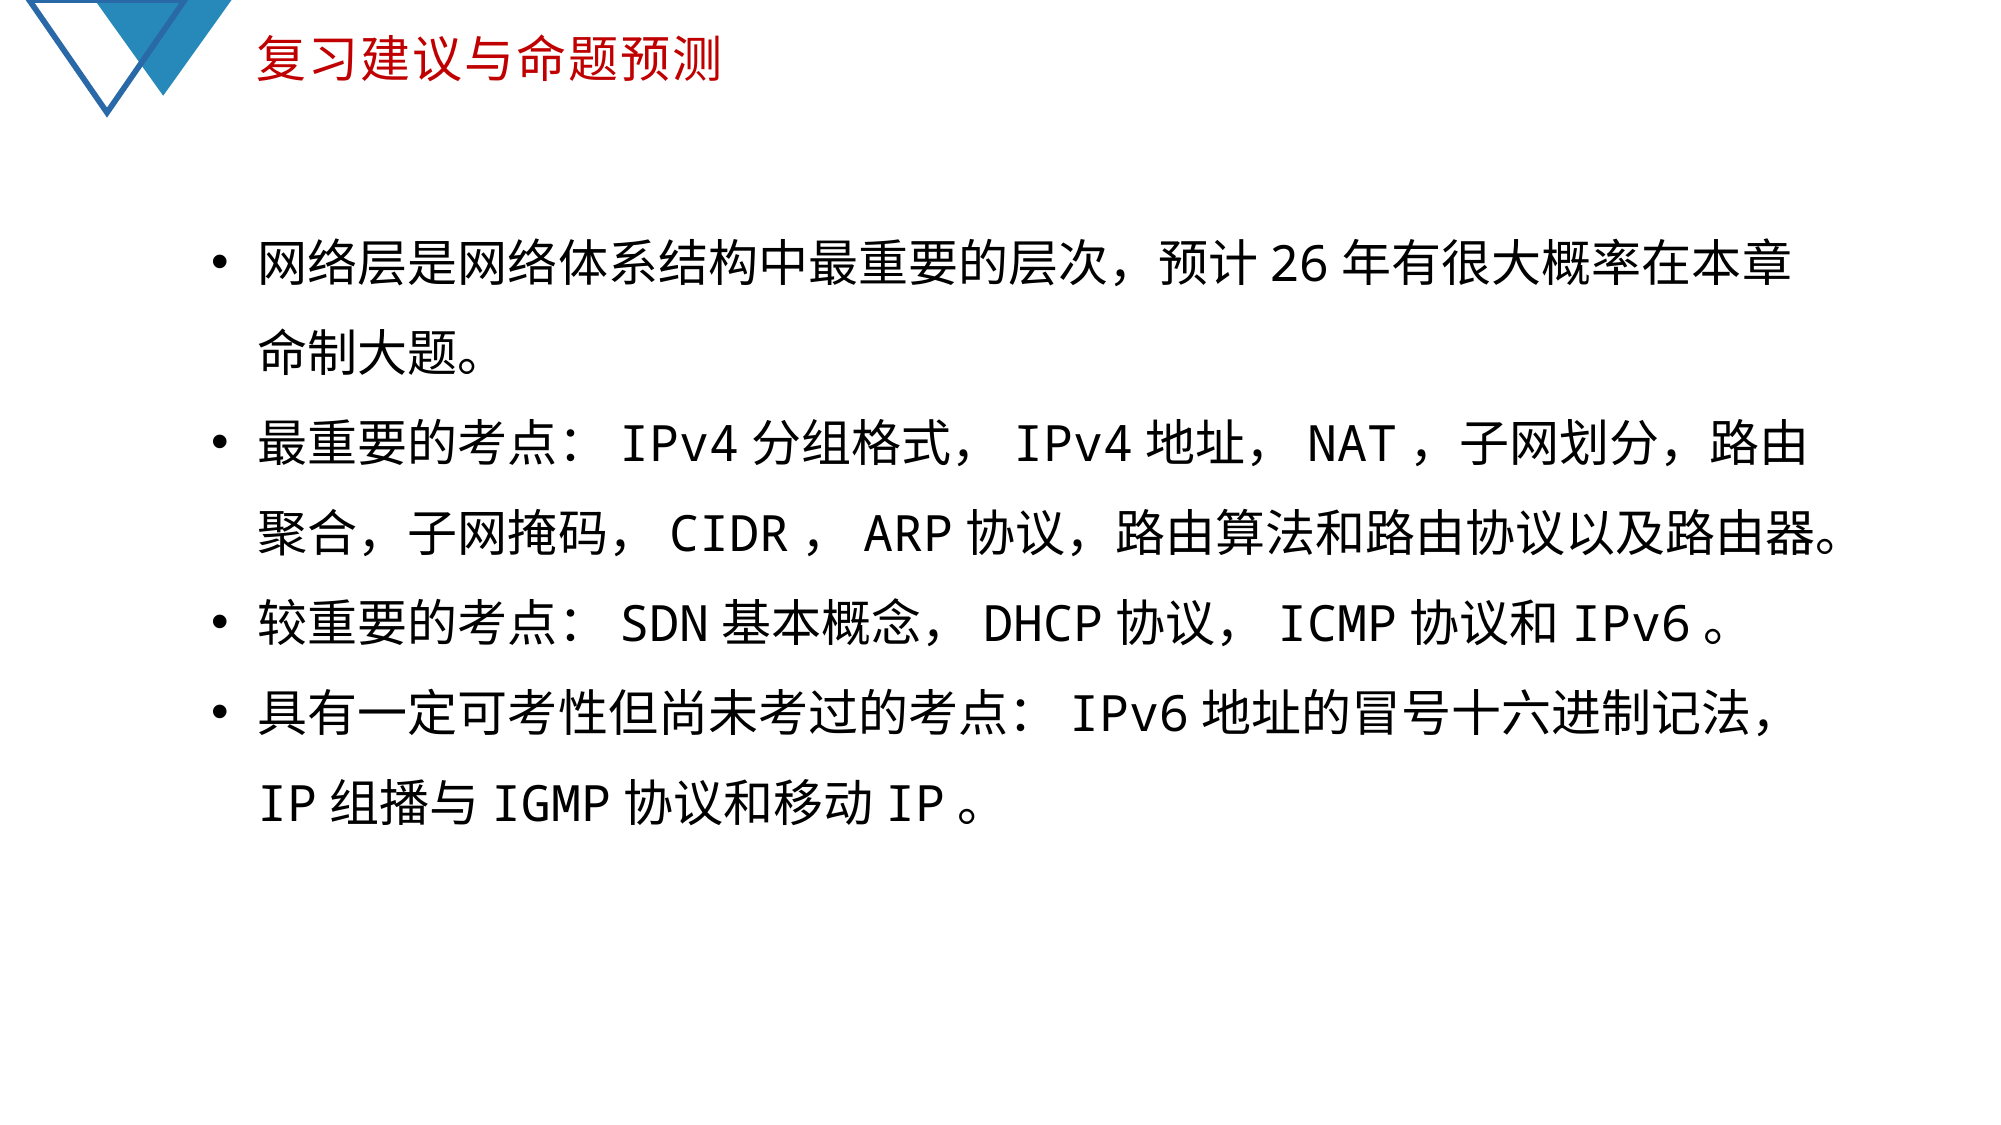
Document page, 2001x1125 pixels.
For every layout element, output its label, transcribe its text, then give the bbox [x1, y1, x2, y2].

text_box 网络层是网络体系结构中最重要的层次，预计26年有很大概率在本章命制大题。 最重要的考点：IPv4分组格式，IPv4地址，NAT，子网划分，路由聚合，子网掩码，CIDR，ARP协议，路由算法和路由协议以及路由器。 较重要的考点：SDN基本概念，DHCP协议，ICMP协议和IPv6。 具有一定可考性但尚未考过的考点：IPv6地址的冒号十六进制记法，IP组播与IGMP协议和移动IP。 [196, 148, 1847, 839]
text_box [29, 0, 232, 113]
text_box 复习建议与命题预测 [241, 20, 1254, 95]
